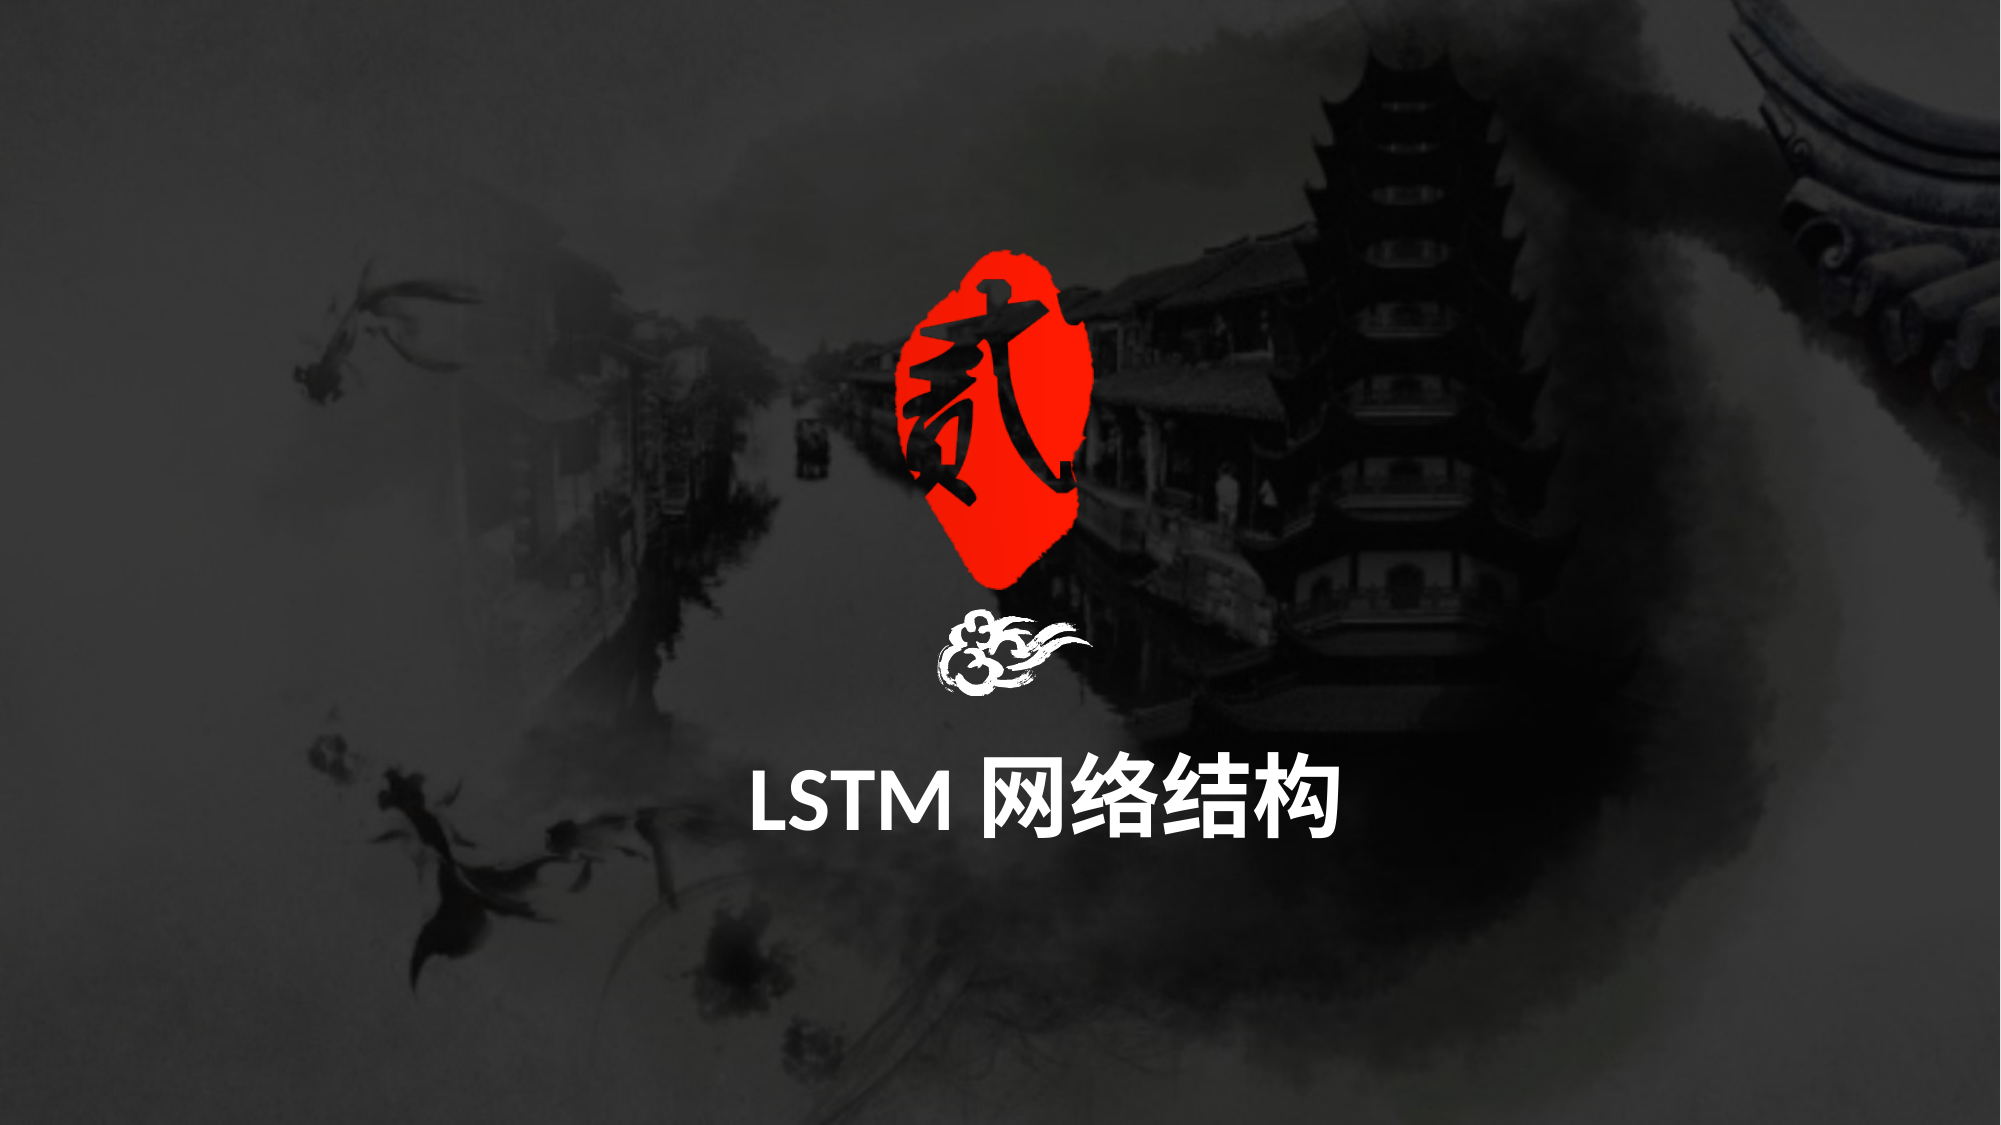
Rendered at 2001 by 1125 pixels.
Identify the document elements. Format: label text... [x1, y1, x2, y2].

picture [0, 0, 2001, 1125]
text_box LSTM网络结构 [531, 731, 1563, 963]
